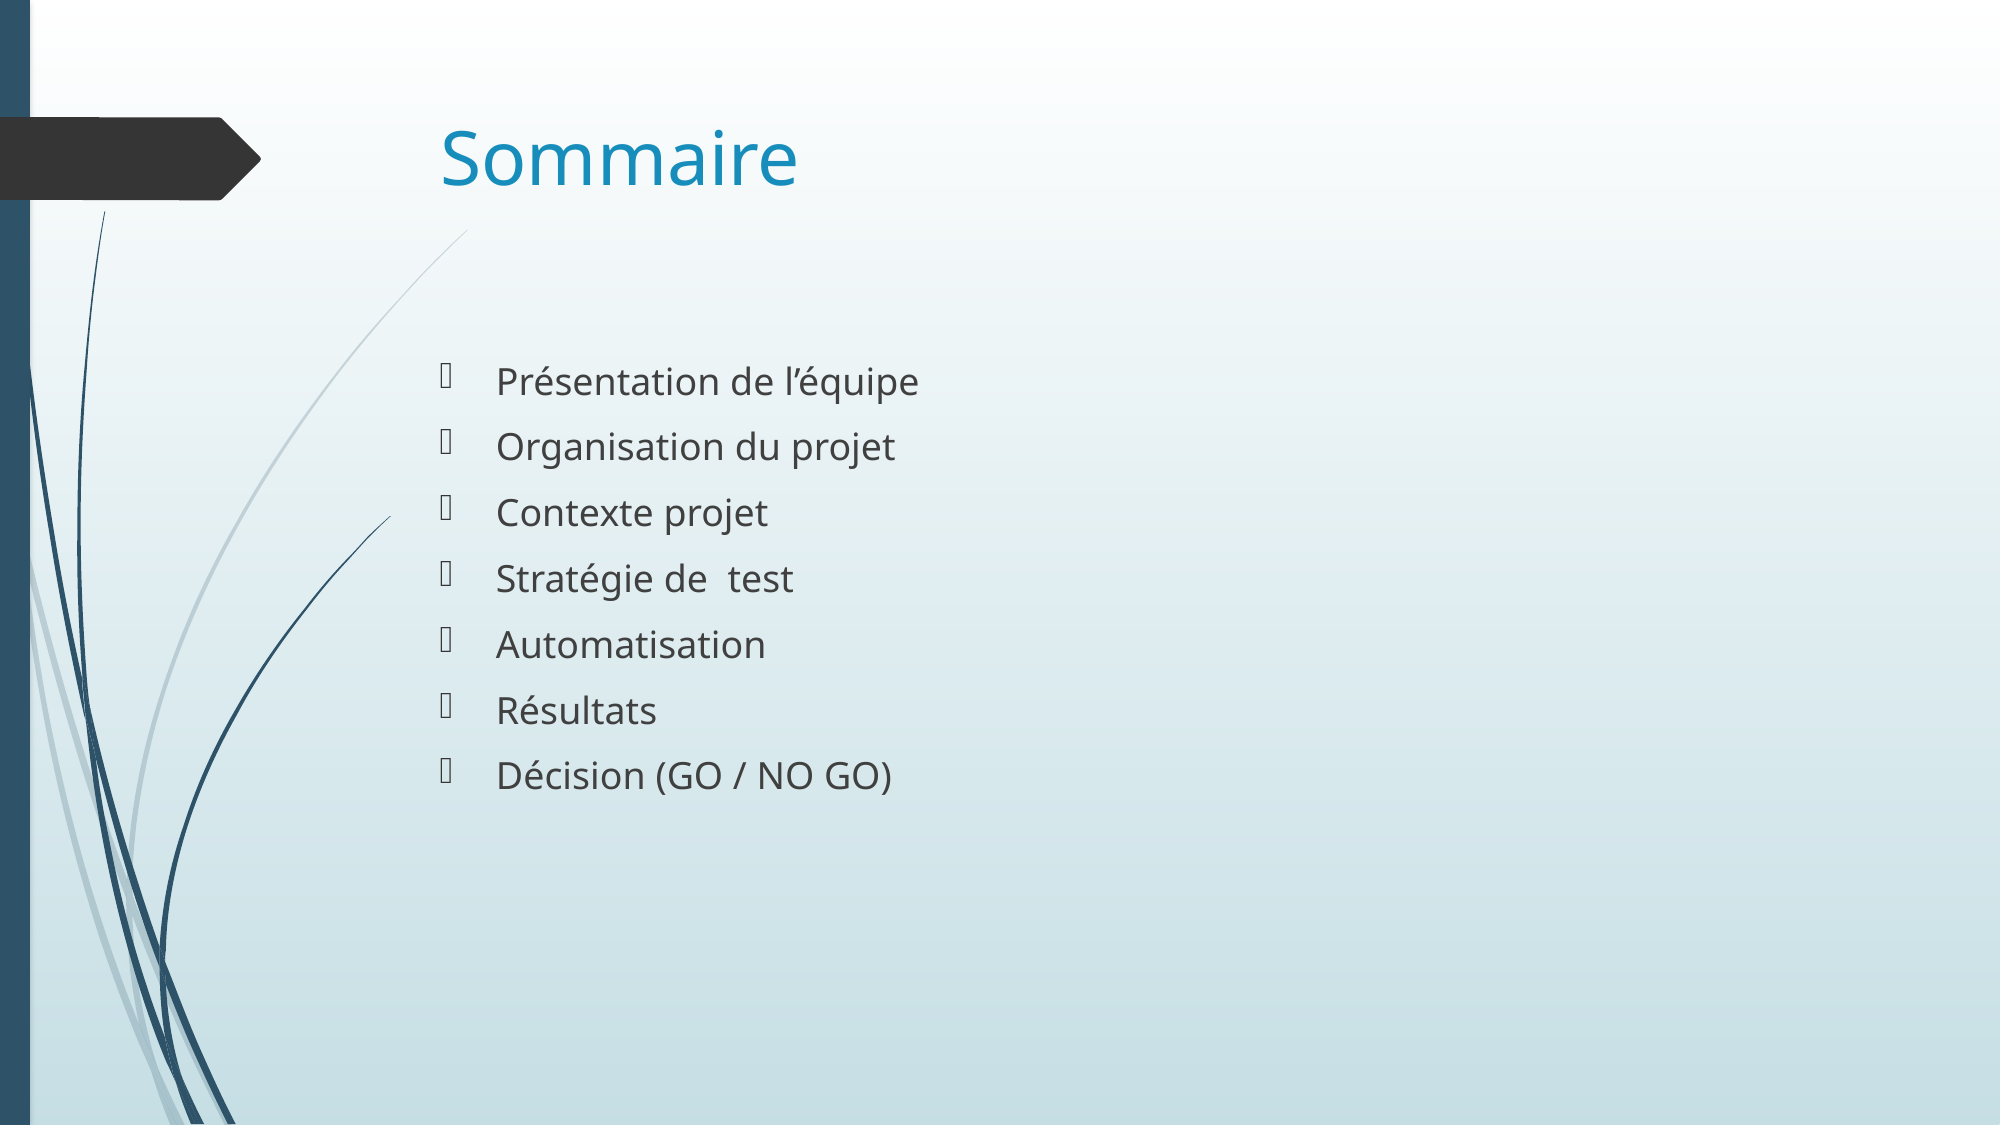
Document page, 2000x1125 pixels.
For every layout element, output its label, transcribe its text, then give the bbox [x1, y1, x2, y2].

list Présentation de l’équipe Organisation du projet Contexte projet Stratégie de test Automatisation Résultats Décision (GO / NO GO) [424, 350, 1887, 970]
title Sommaire [425, 102, 1887, 313]
